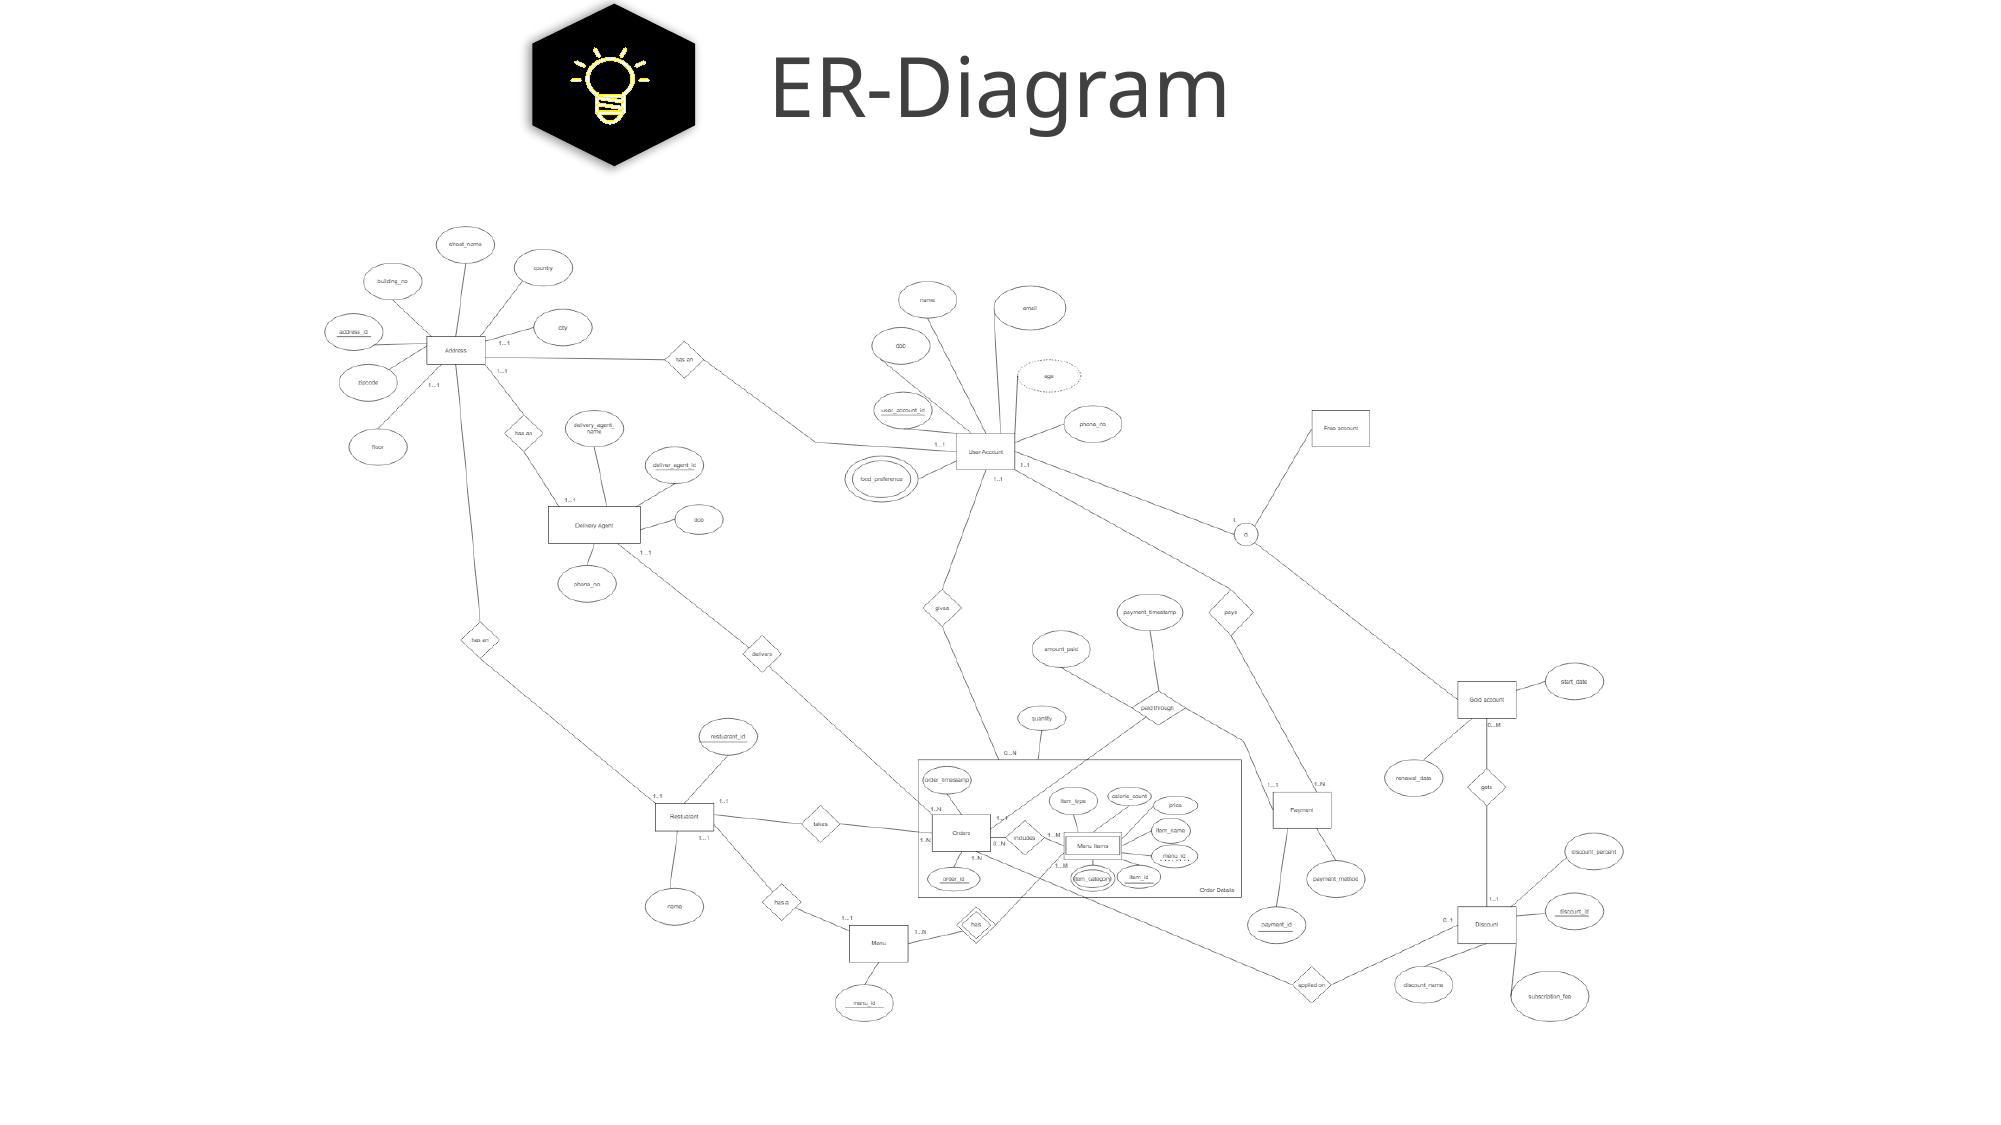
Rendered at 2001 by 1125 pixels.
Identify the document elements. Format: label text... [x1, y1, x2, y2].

picture [314, 196, 1637, 1043]
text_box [532, 3, 695, 167]
text_box ER-Diagram [695, 26, 1438, 142]
